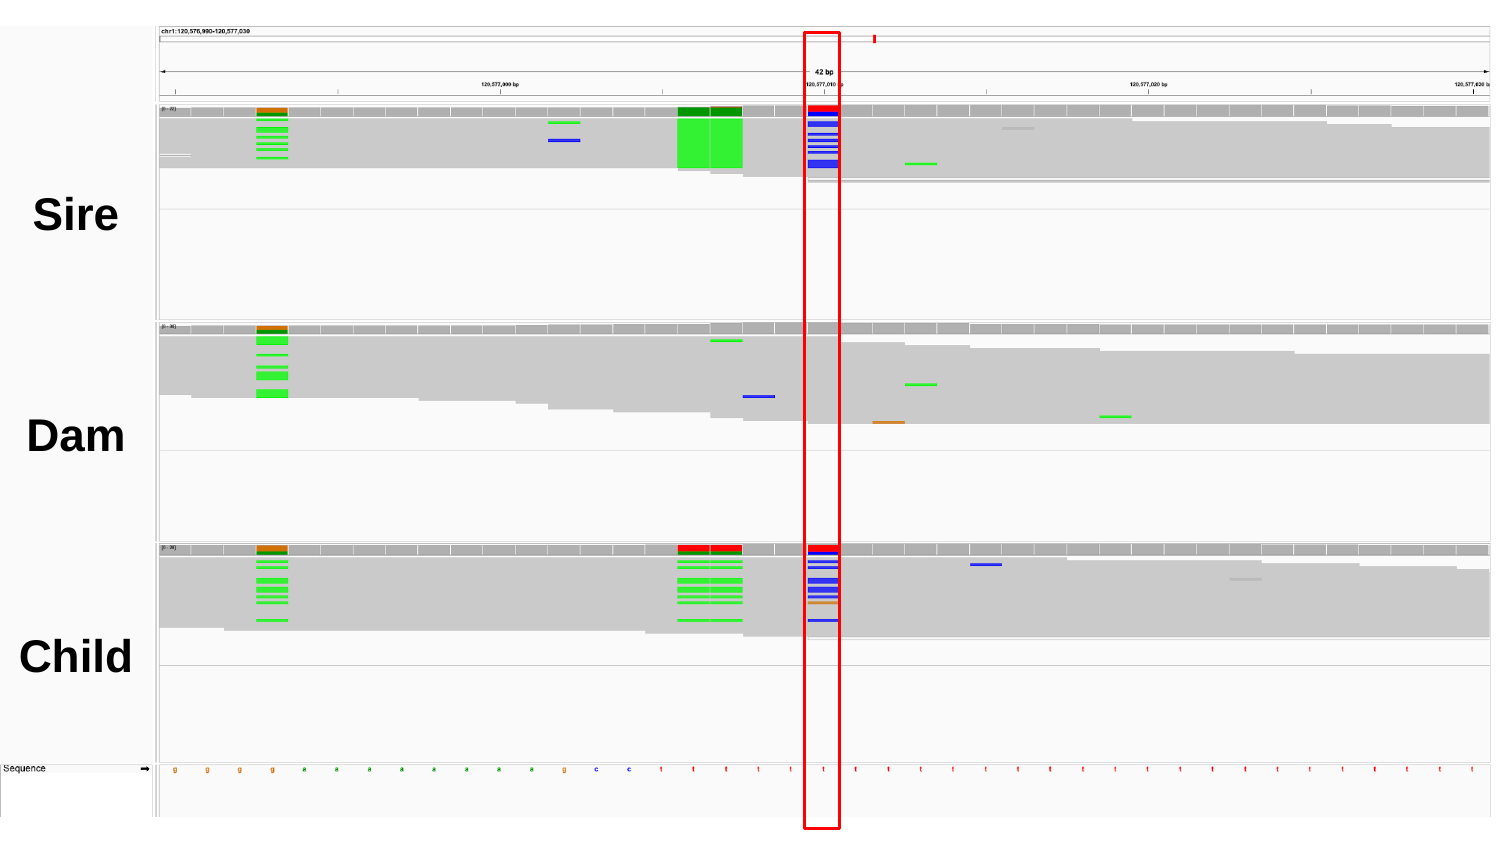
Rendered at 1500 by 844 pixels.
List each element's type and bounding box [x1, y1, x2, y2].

picture [0, 26, 1500, 817]
text_box [804, 825, 840, 829]
